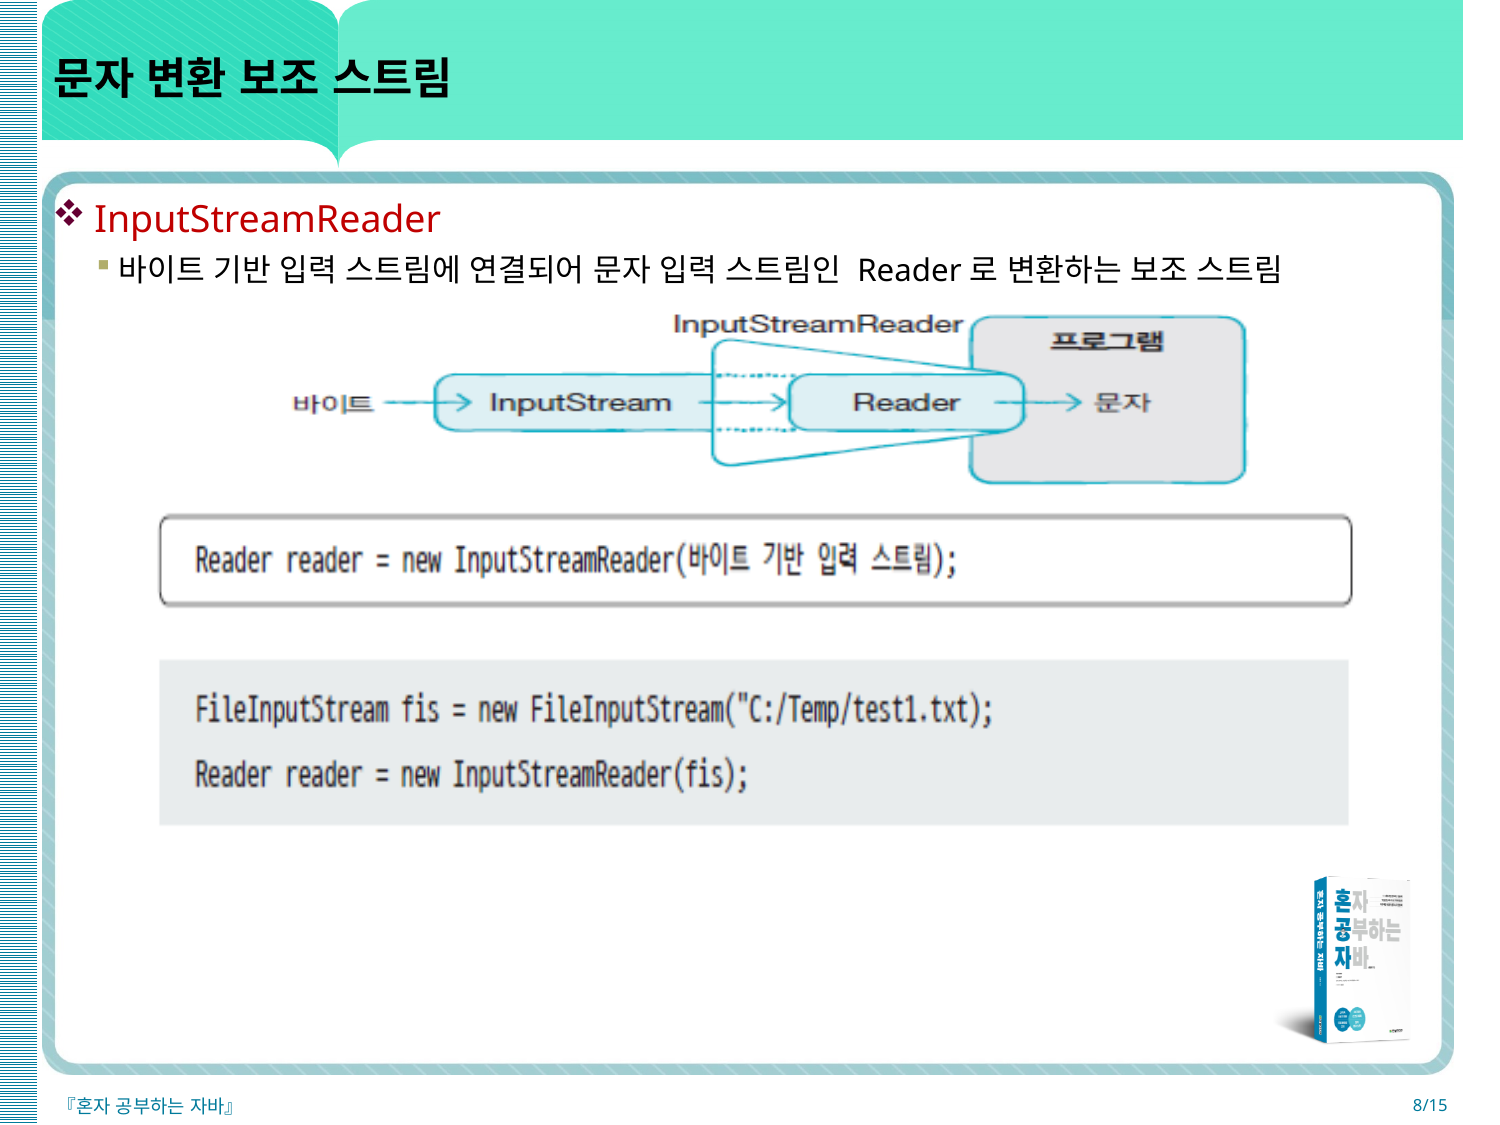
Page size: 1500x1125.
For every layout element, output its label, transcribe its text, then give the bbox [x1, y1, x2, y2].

picture [149, 299, 1363, 623]
picture [116, 1102, 131, 1107]
picture [42, 0, 1463, 187]
title 문자 변환 보조 스트림 [39, 42, 1280, 138]
list InputStreamReader 바이트 기반 입력 스트림에 연결되어 문자 입력 스트림인 Reader로 변환하는 보조 스트림 [37, 187, 1463, 1091]
picture [1243, 797, 1488, 1122]
picture [225, 1102, 232, 1115]
picture [149, 649, 1363, 838]
picture [68, 1097, 75, 1110]
